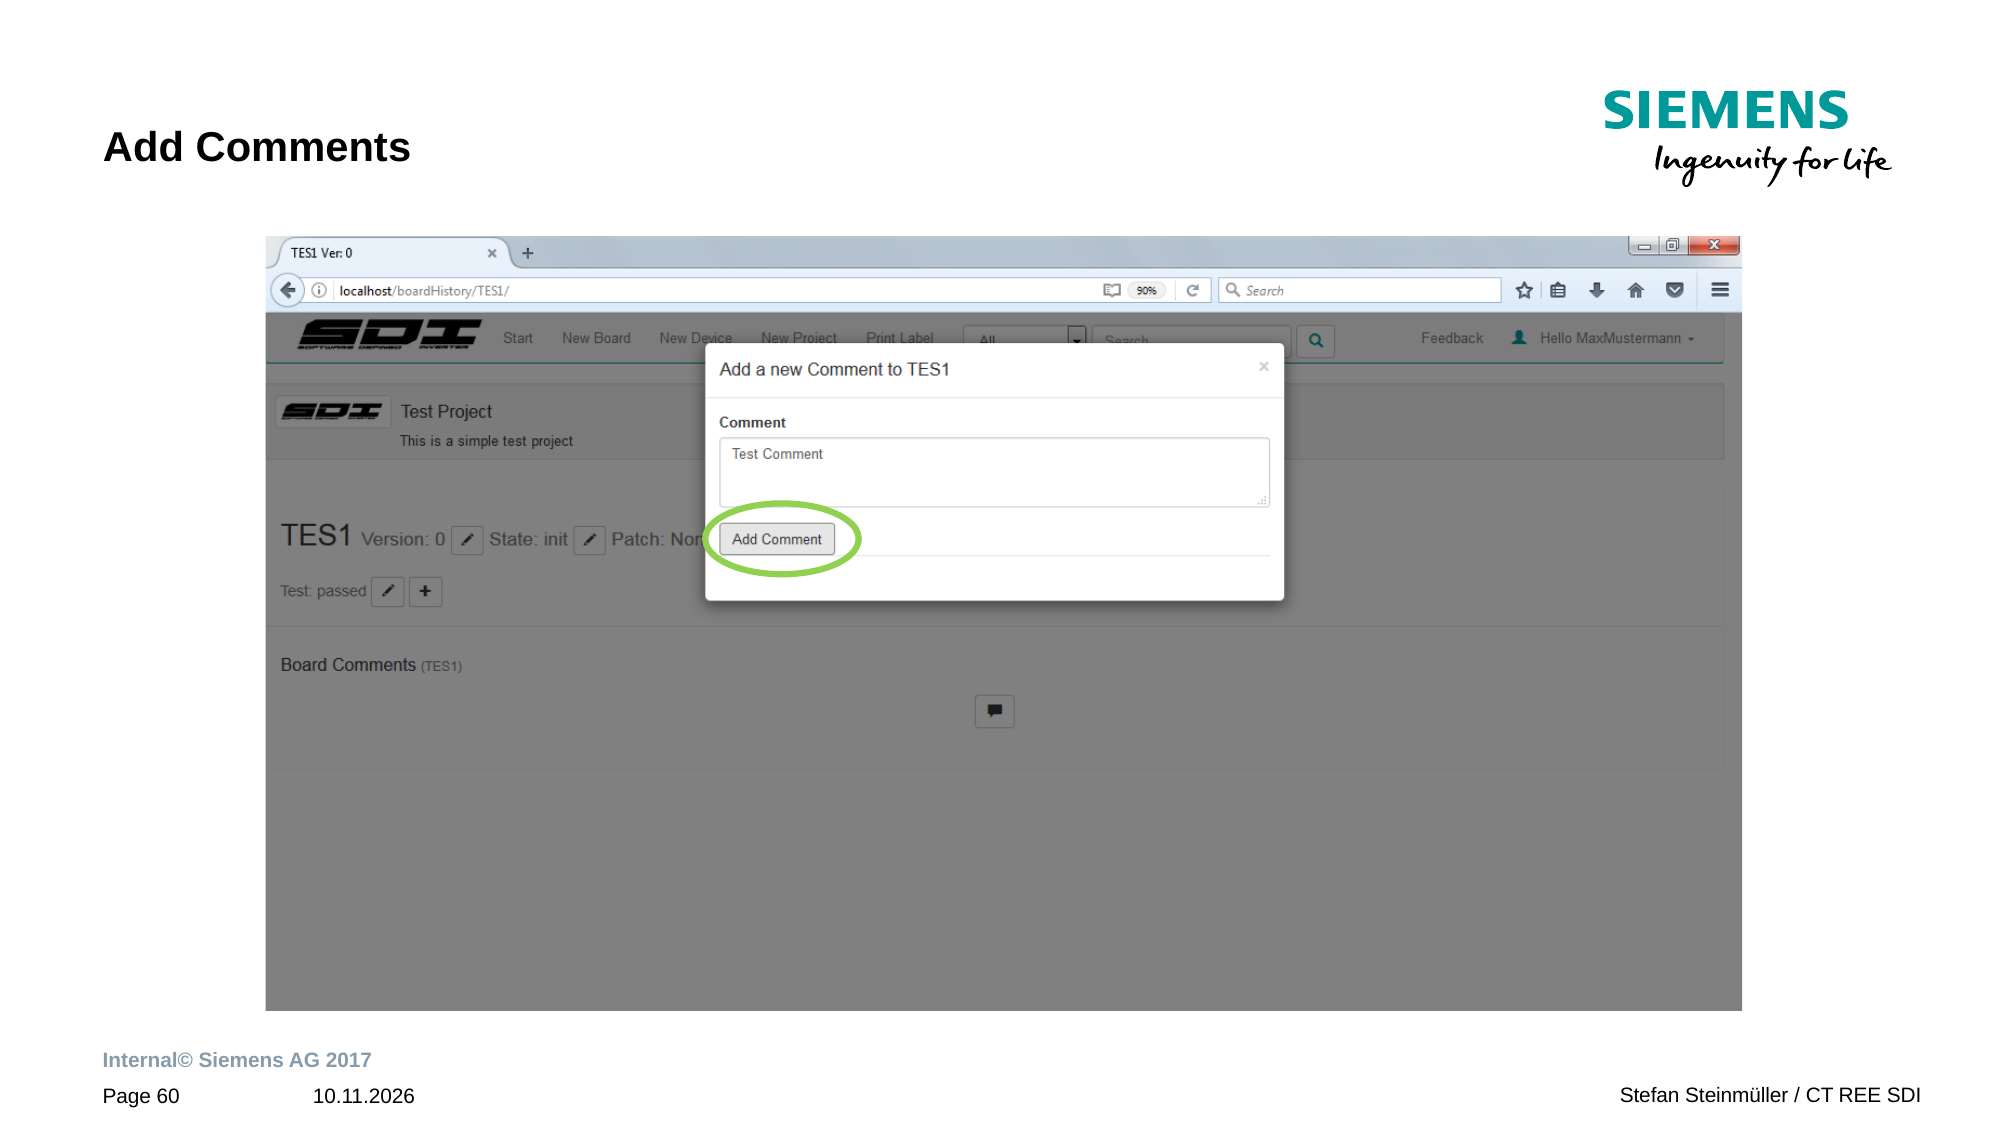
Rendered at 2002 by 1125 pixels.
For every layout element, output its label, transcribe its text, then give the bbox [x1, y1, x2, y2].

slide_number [290, 1082, 621, 1125]
picture [0, 231, 2001, 1012]
footer Stefan Steinmüller / CT REE SDI [621, 1082, 2001, 1125]
title Add Comments [102, 68, 1450, 209]
slide_number Page 60 [0, 1082, 290, 1125]
